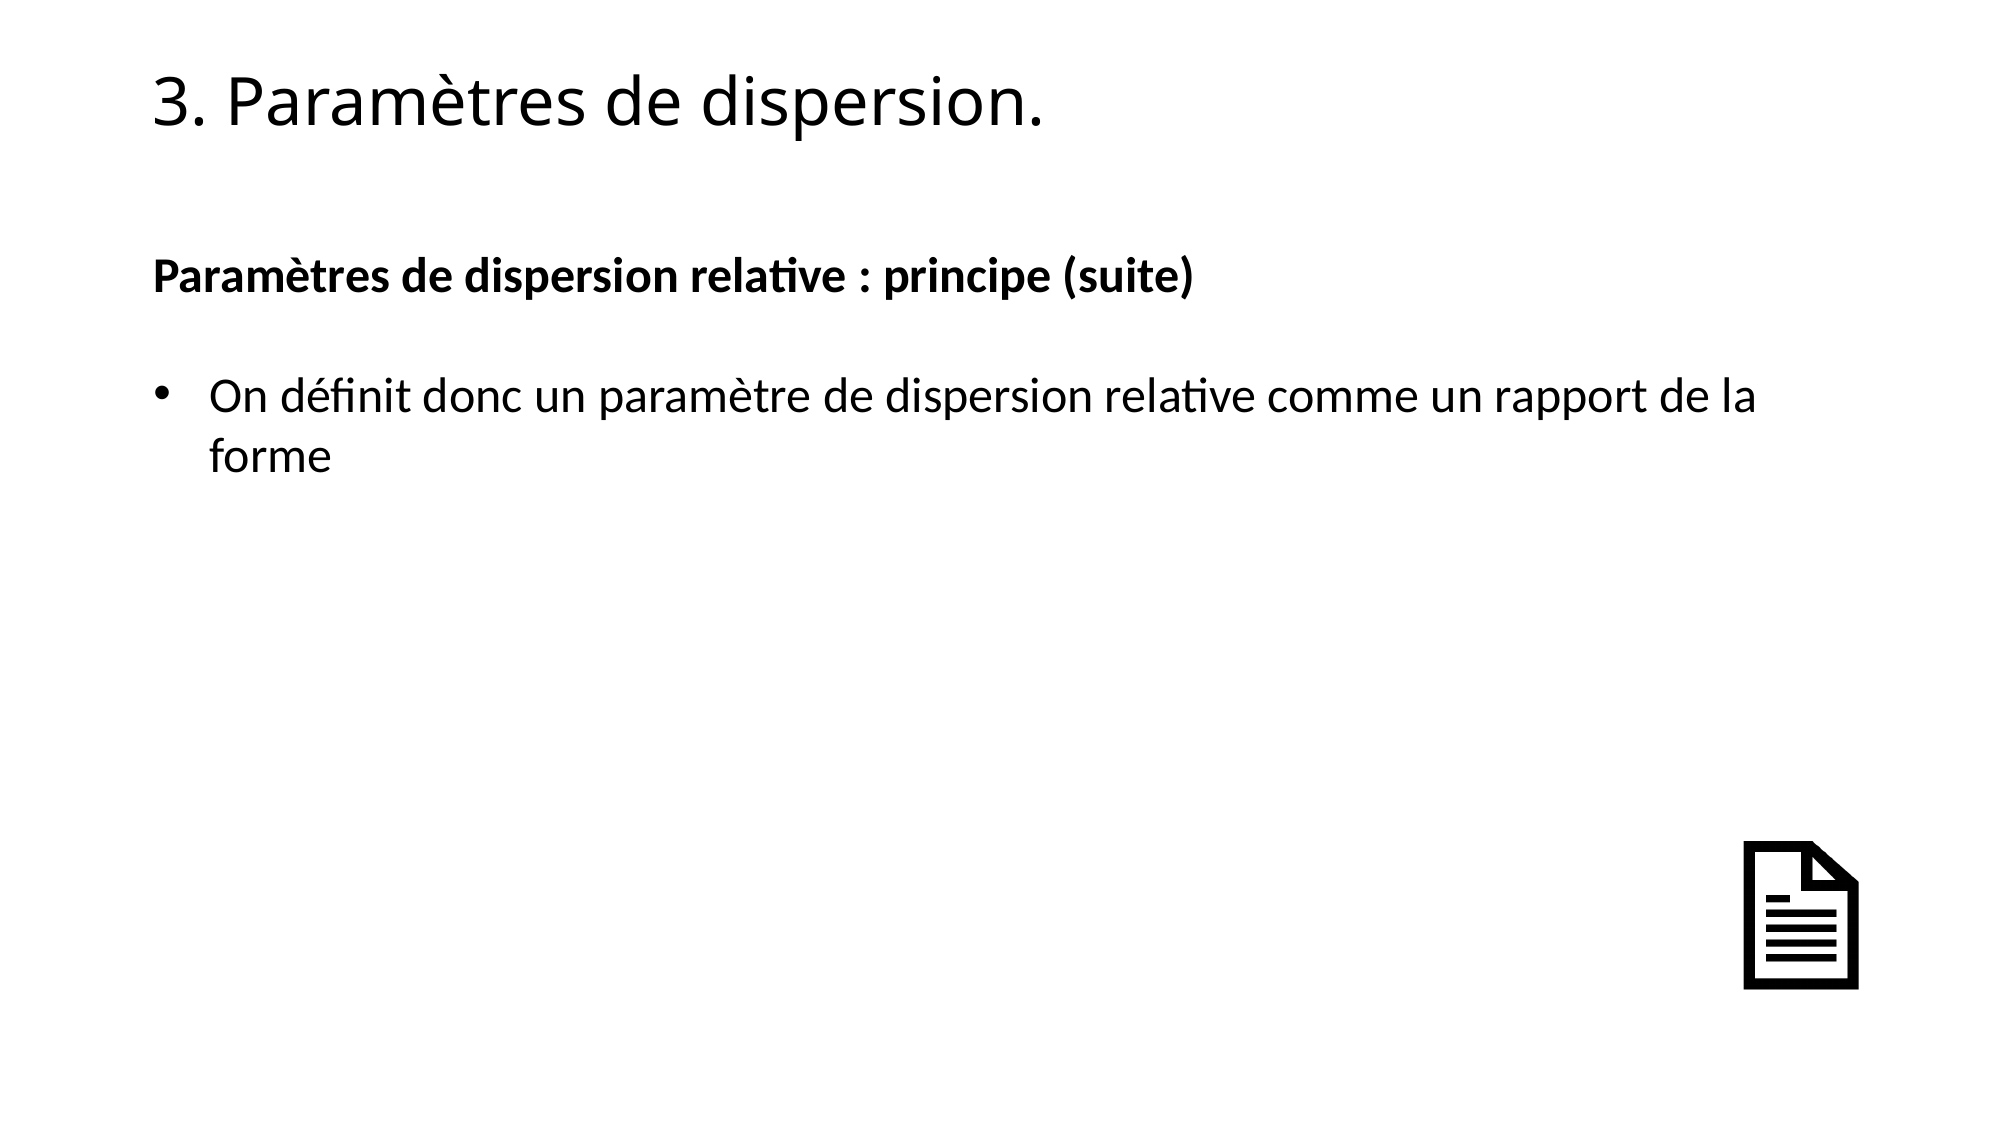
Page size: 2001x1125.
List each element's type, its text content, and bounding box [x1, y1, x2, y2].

text_box 3. Paramètres de dispersion. [137, 59, 1863, 155]
picture [1712, 826, 1890, 1004]
